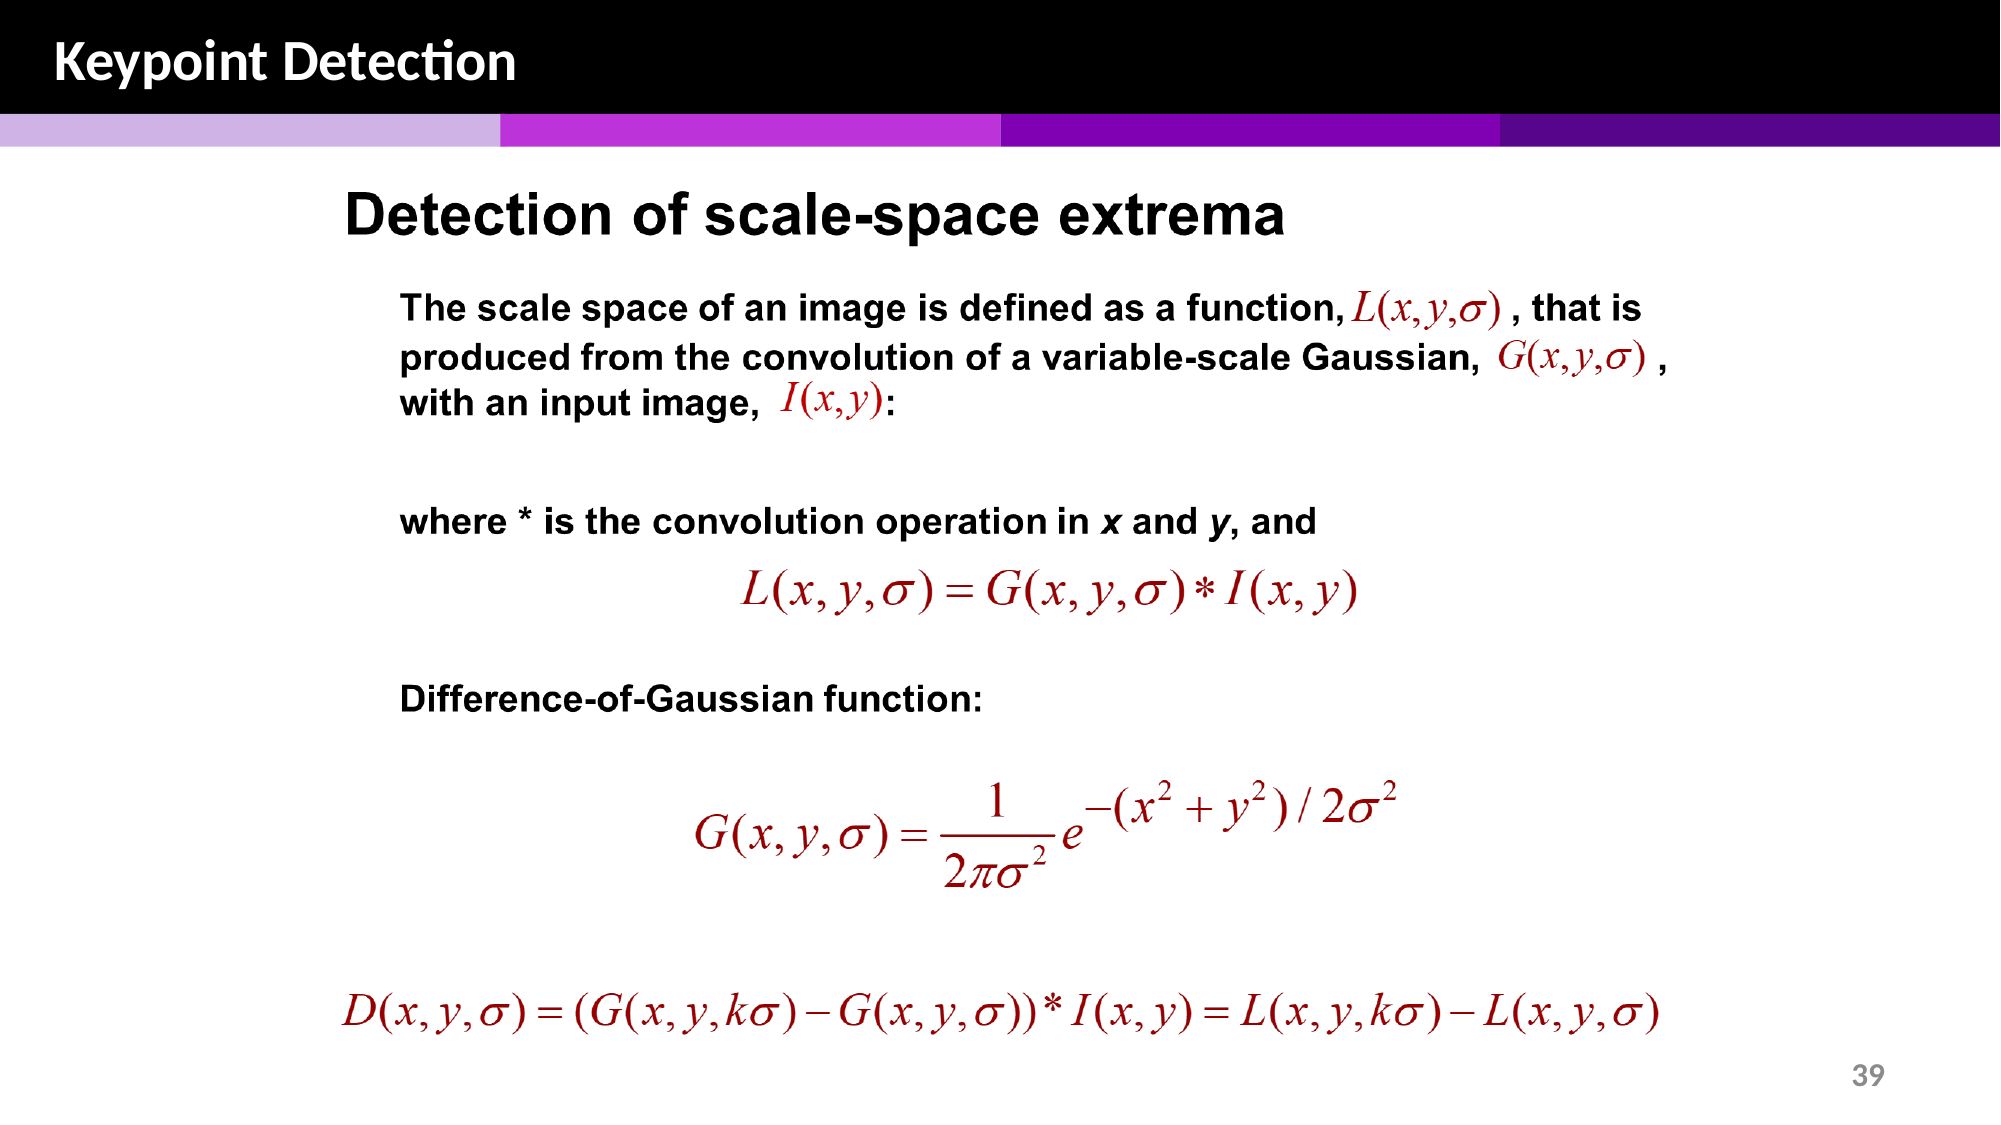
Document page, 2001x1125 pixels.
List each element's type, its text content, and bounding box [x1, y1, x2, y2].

picture [279, 166, 1724, 1125]
list Keypoint Detection [39, 1, 1964, 114]
